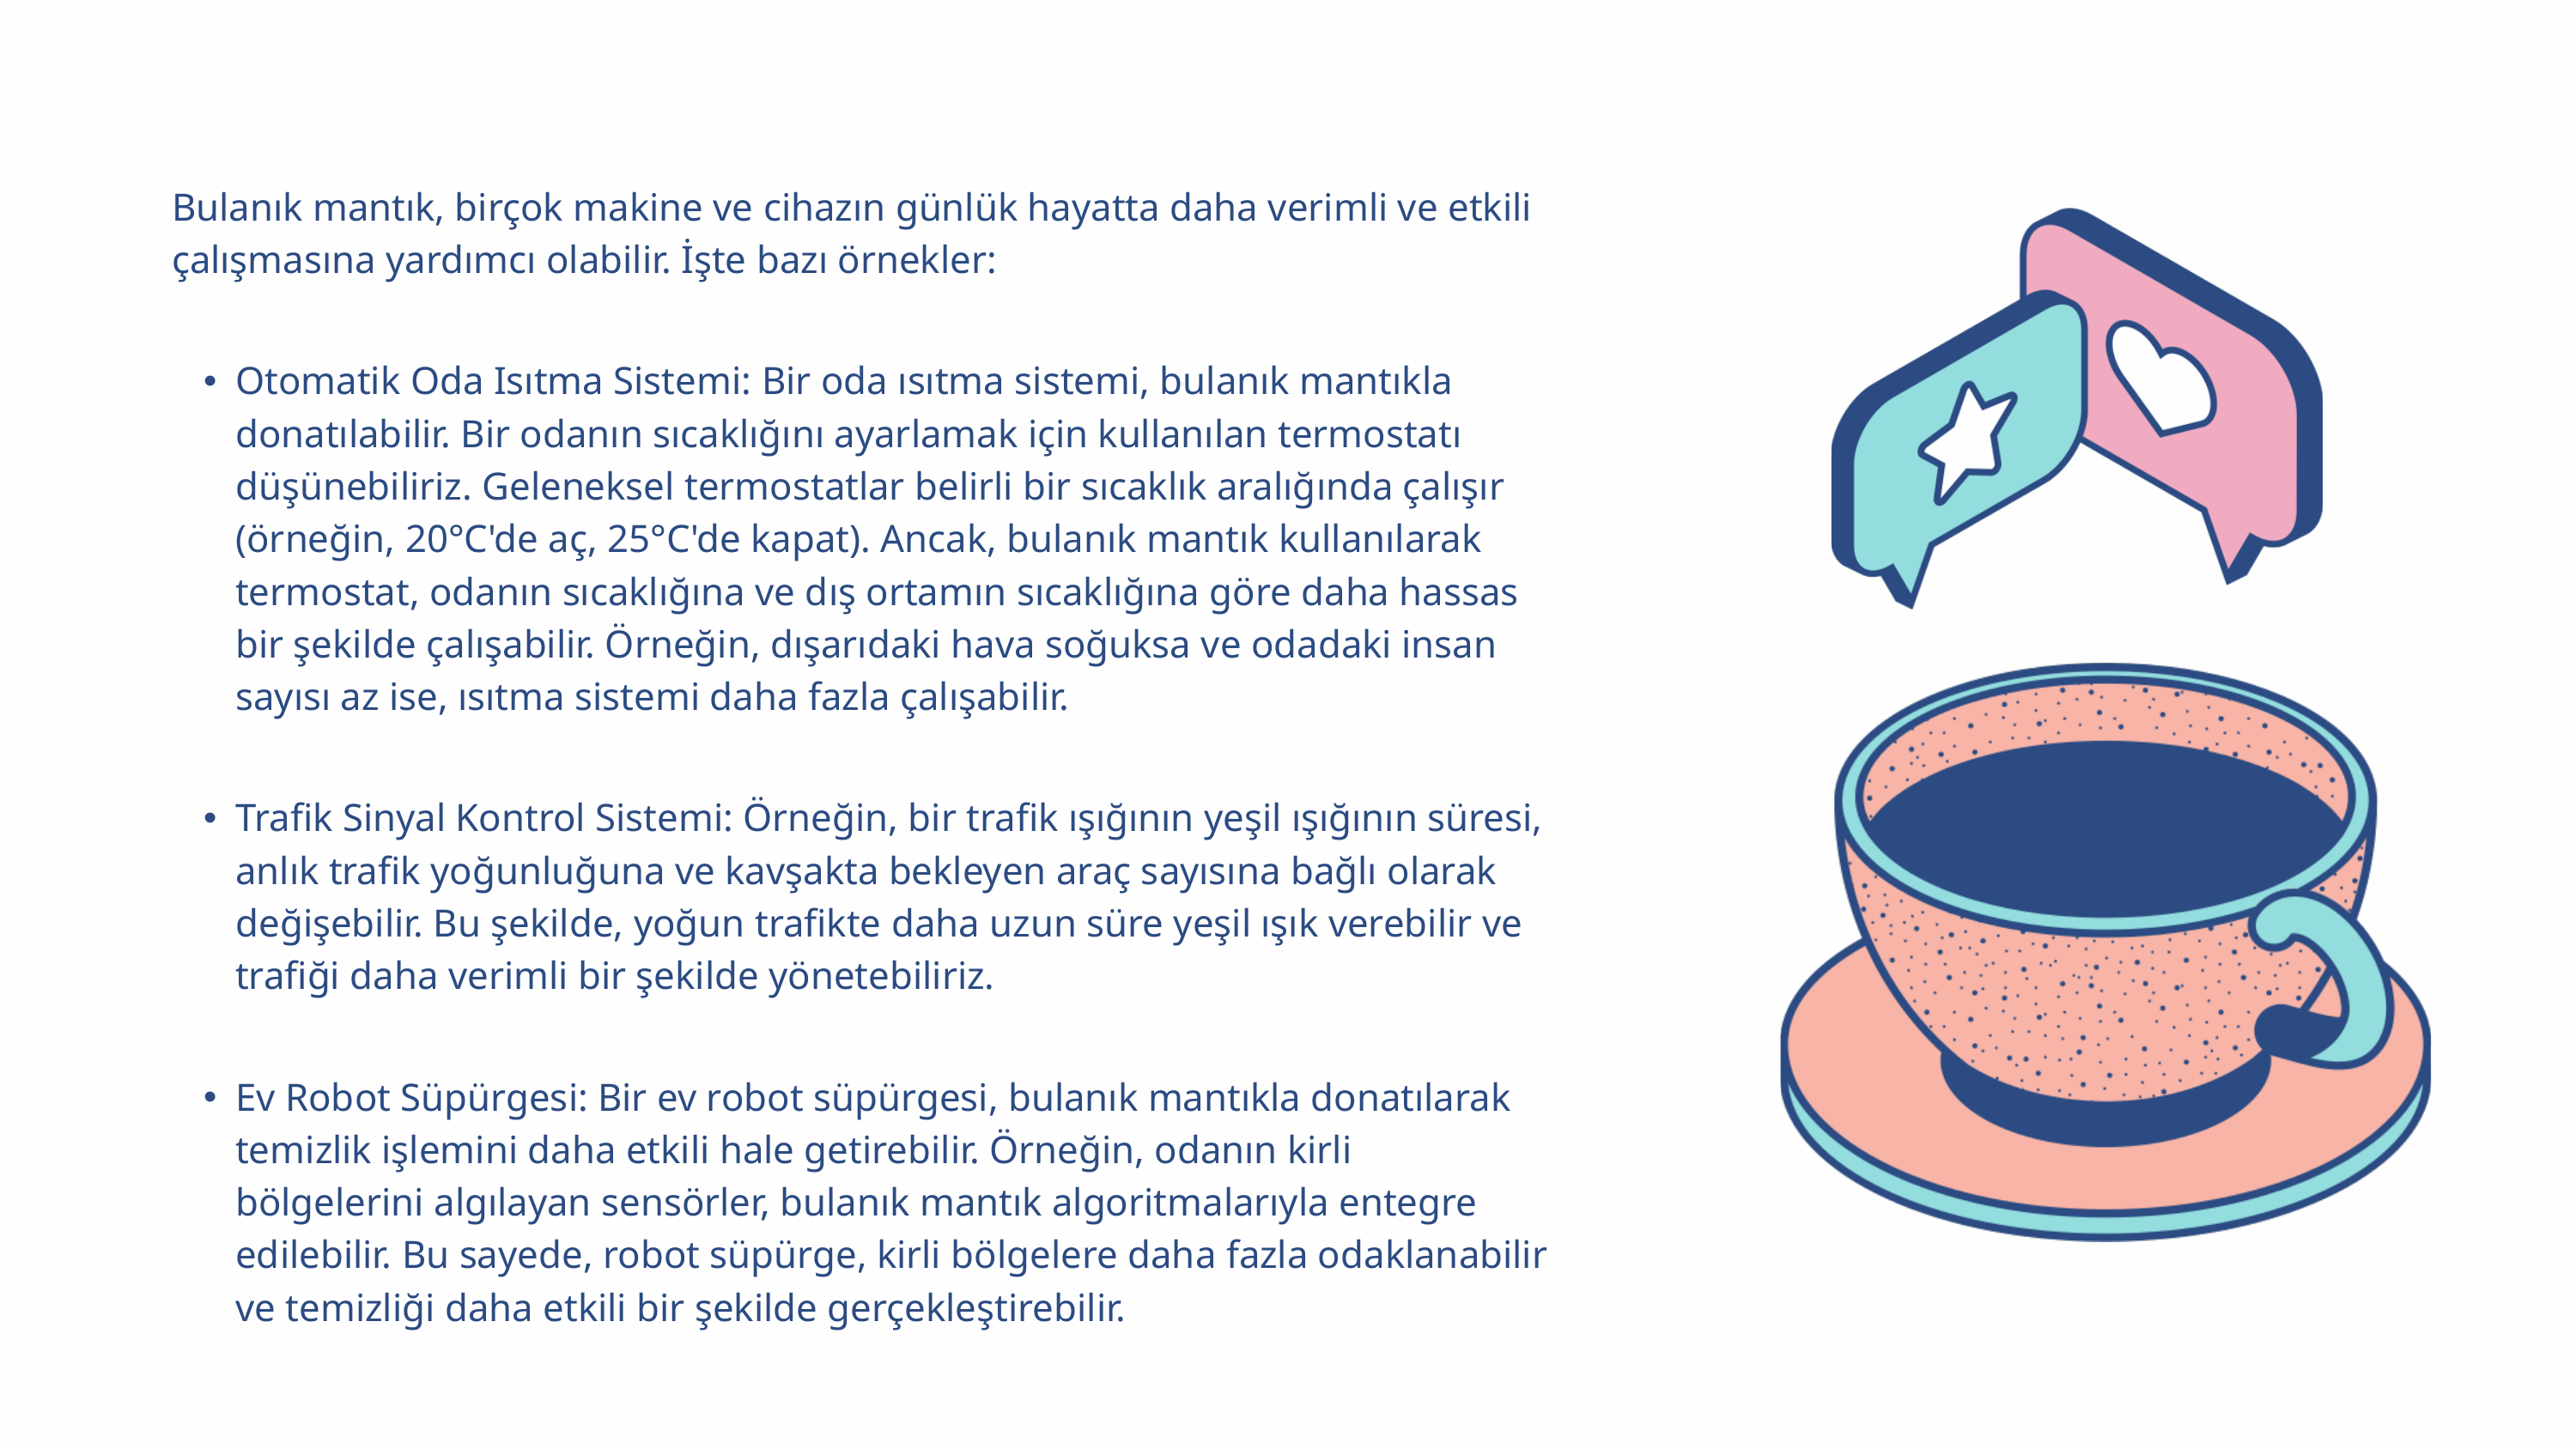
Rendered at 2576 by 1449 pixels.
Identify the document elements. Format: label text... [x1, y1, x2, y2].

text_box [1780, 662, 2432, 1242]
table_cell Trafik Sinyal Kontrol Sistemi: Örneğin, bir trafik ışığının yeşil ışığının süresi, anlık trafik yoğunluğuna ve kavşakta bekleyen araç sayısına bağlı olarak değişebilir. Bu şekilde, yoğun trafikte daha uzun süre yeşil ışık verebilir ve trafiği daha verimli bir şekilde yönetebiliriz. [148, 759, 1575, 1032]
table_cell Otomatik Oda Isıtma Sistemi: Bir oda ısıtma sistemi, bulanık mantıkla donatılabilir. Bir odanın sıcaklığını ayarlamak için kullanılan termostatı düşünebiliriz. Geleneksel termostatlar belirli bir sıcaklık aralığında çalışır (örneğin, 20°C'de aç, 25°C'de kapat). Ancak, bulanık mantık kullanılarak termostat, odanın sıcaklığına ve dış ortamın sıcaklığına göre daha hassas bir şekilde çalışabilir. Örneğin, dışarıdaki hava soğuksa ve odadaki insan sayısı az ise, ısıtma sistemi daha fazla çalışabilir. [148, 322, 1575, 753]
table_cell Ev Robot Süpürgesi: Bir ev robot süpürgesi, bulanık mantıkla donatılarak temizlik işlemini daha etkili hale getirebilir. Örneğin, odanın kirli bölgelerini algılayan sensörler, bulanık mantık algoritmalarıyla entegre edilebilir. Bu sayede, robot süpürge, kirli bölgelere daha fazla odaklanabilir ve temizliği daha etkili bir şekilde gerçekleştirebilir. [148, 1038, 1575, 1364]
text_box [1831, 206, 2324, 610]
table_header Bulanık mantık, birçok makine ve cihazın günlük hayatta daha verimli ve etkili çalışmasına yardımcı olabilir. İşte bazı örnekler: [148, 148, 1575, 316]
